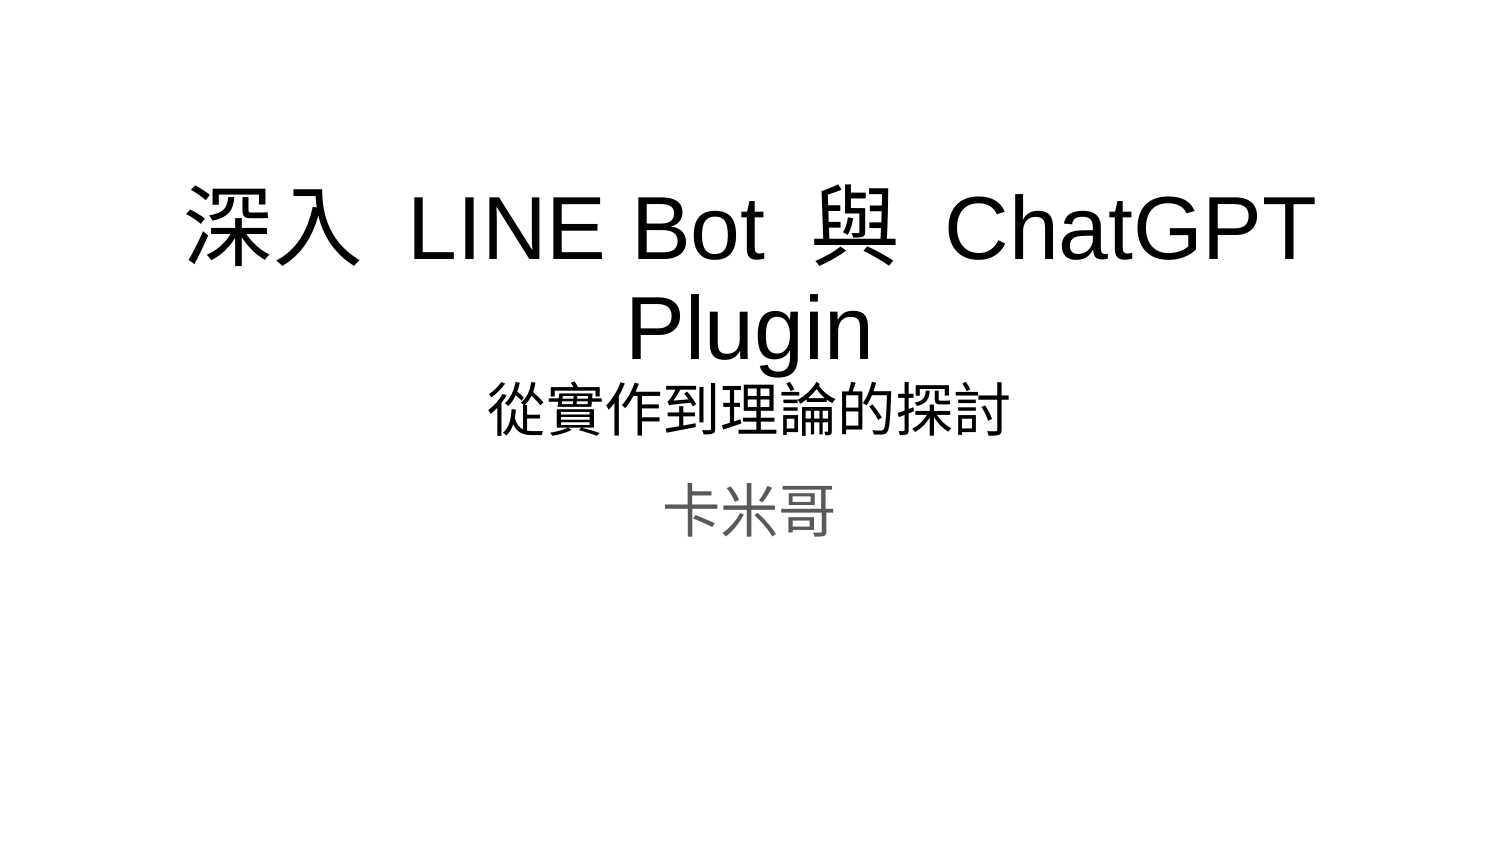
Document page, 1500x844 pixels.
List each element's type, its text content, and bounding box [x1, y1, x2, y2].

subtitle 卡米哥 [51, 464, 1449, 595]
title 深入 LINE Bot 與 ChatGPT Plugin 從實作到理論的探討 [51, 122, 1449, 459]
